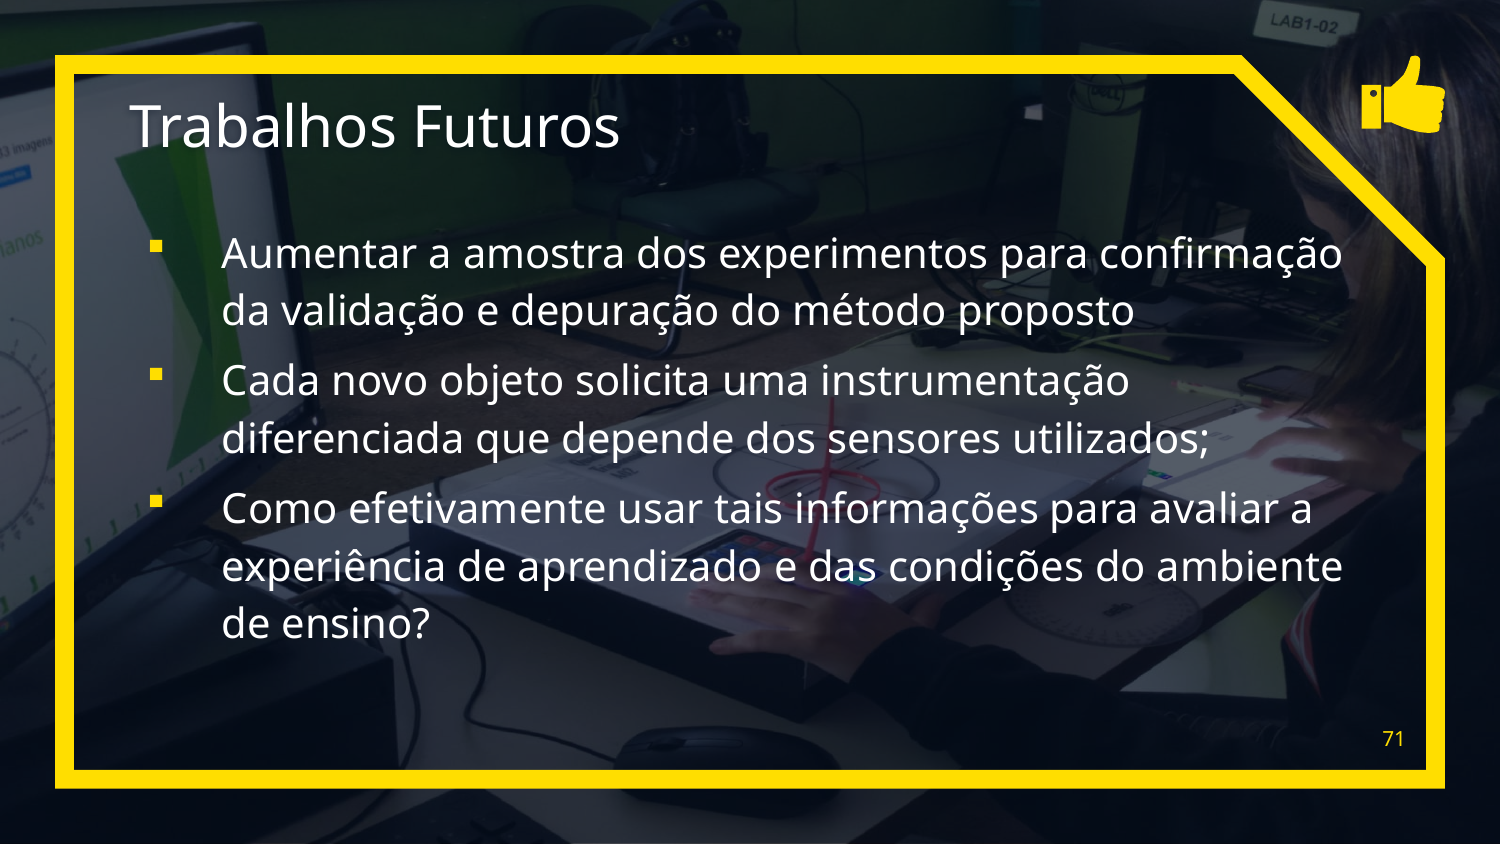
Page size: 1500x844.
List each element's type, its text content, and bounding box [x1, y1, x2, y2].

slide_number 71 [1366, 711, 1406, 755]
picture [0, 0, 1500, 844]
list Aumentar a amostra dos experimentos para confirmação da validação e depuração do método proposto Cada novo objeto solicita uma instrumentação diferenciada que depende dos sensores utilizados; Como efetivamente usar tais informações para avaliar a experiência de aprendizado e das condições do ambiente de ensino? [127, 219, 1376, 697]
title Trabalhos Futuros [129, 79, 1232, 160]
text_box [1361, 55, 1446, 133]
